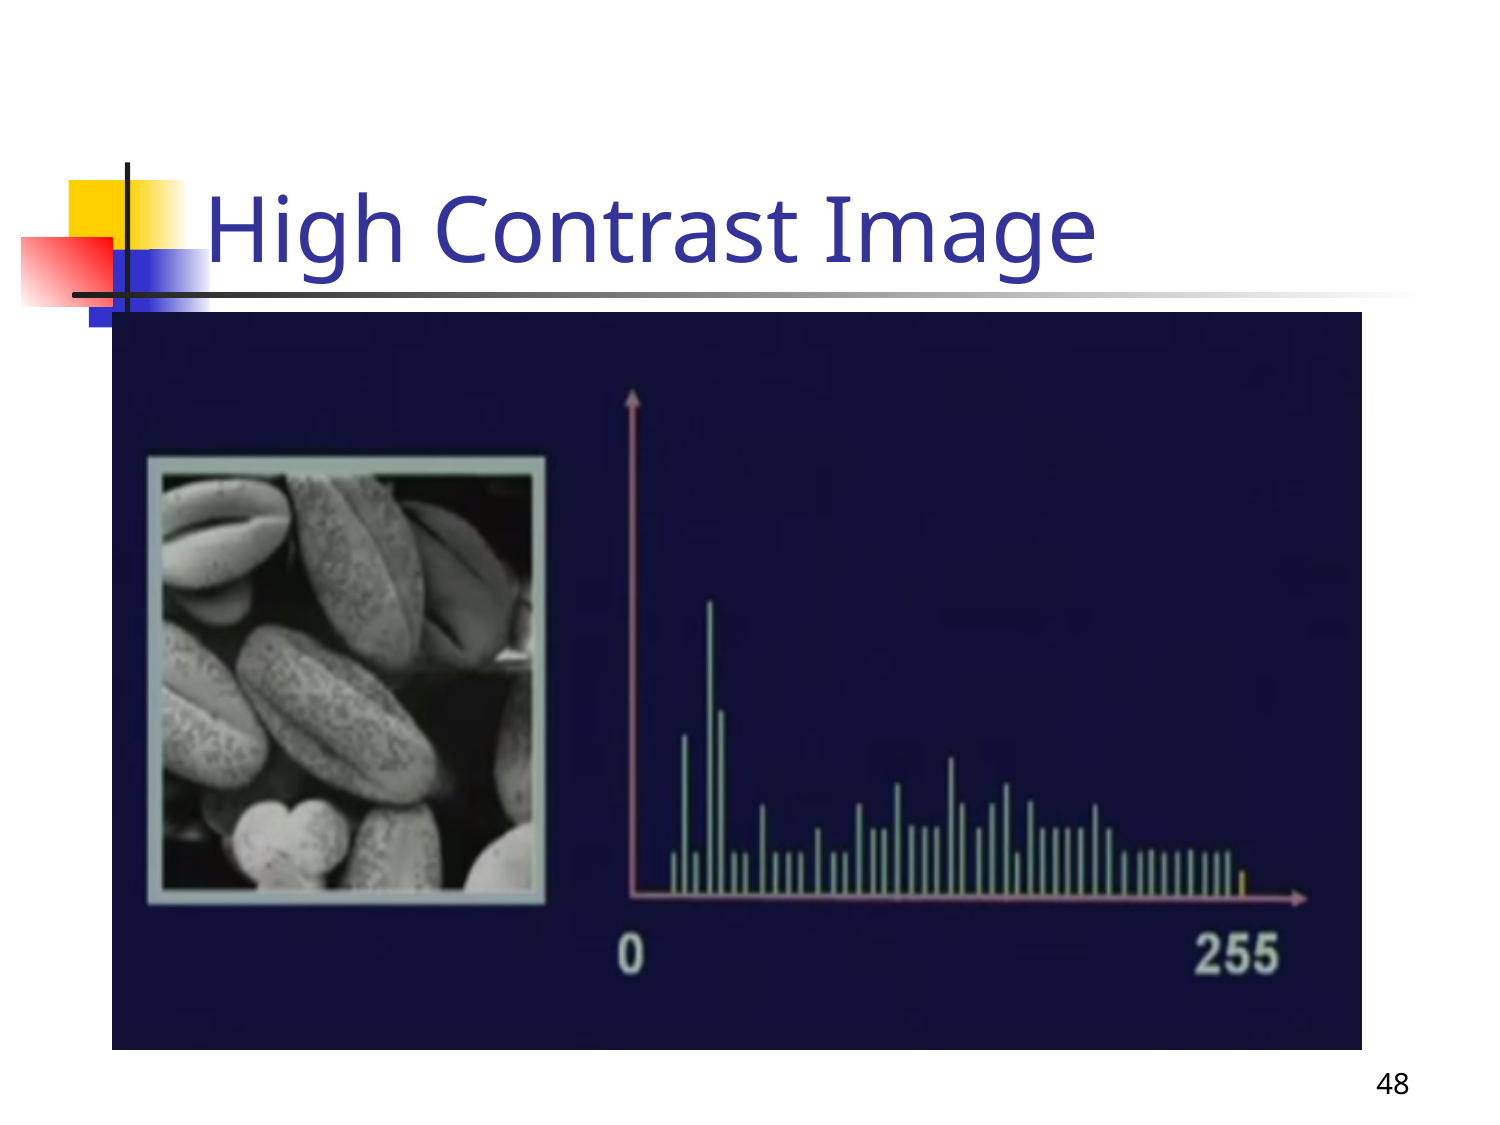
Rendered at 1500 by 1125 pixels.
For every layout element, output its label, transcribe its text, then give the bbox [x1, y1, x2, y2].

slide_number 48 [1112, 1037, 1426, 1113]
title High Contrast Image [188, 101, 1468, 289]
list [112, 312, 1363, 1051]
